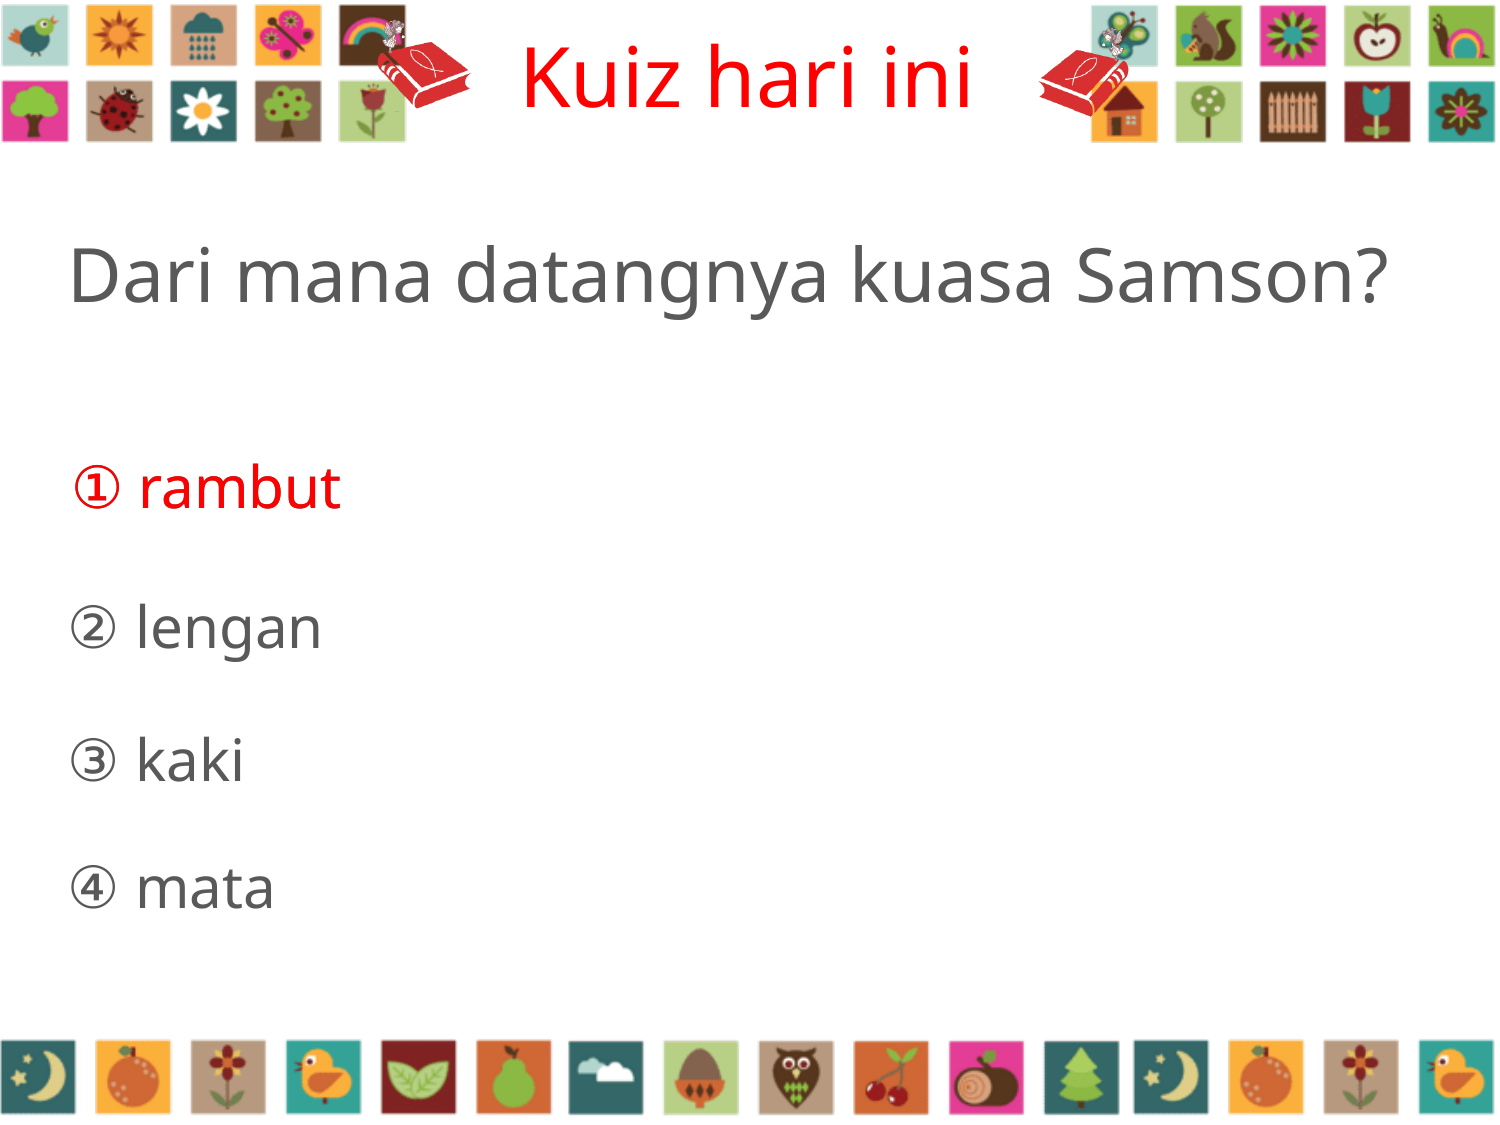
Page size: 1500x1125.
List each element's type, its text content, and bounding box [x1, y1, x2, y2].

text_box Kuiz hari ini [425, 16, 1078, 131]
text_box ④ mata [53, 842, 1483, 928]
text_box ② lengan [53, 582, 1436, 668]
text_box ③ kaki [53, 716, 1483, 801]
text_box Dari mana datangnya kuasa Samson? [53, 219, 1436, 325]
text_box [0, 1028, 1500, 1118]
picture [0, 3, 503, 150]
text_box ① rambut [56, 442, 1486, 528]
picture [1007, 3, 1500, 150]
